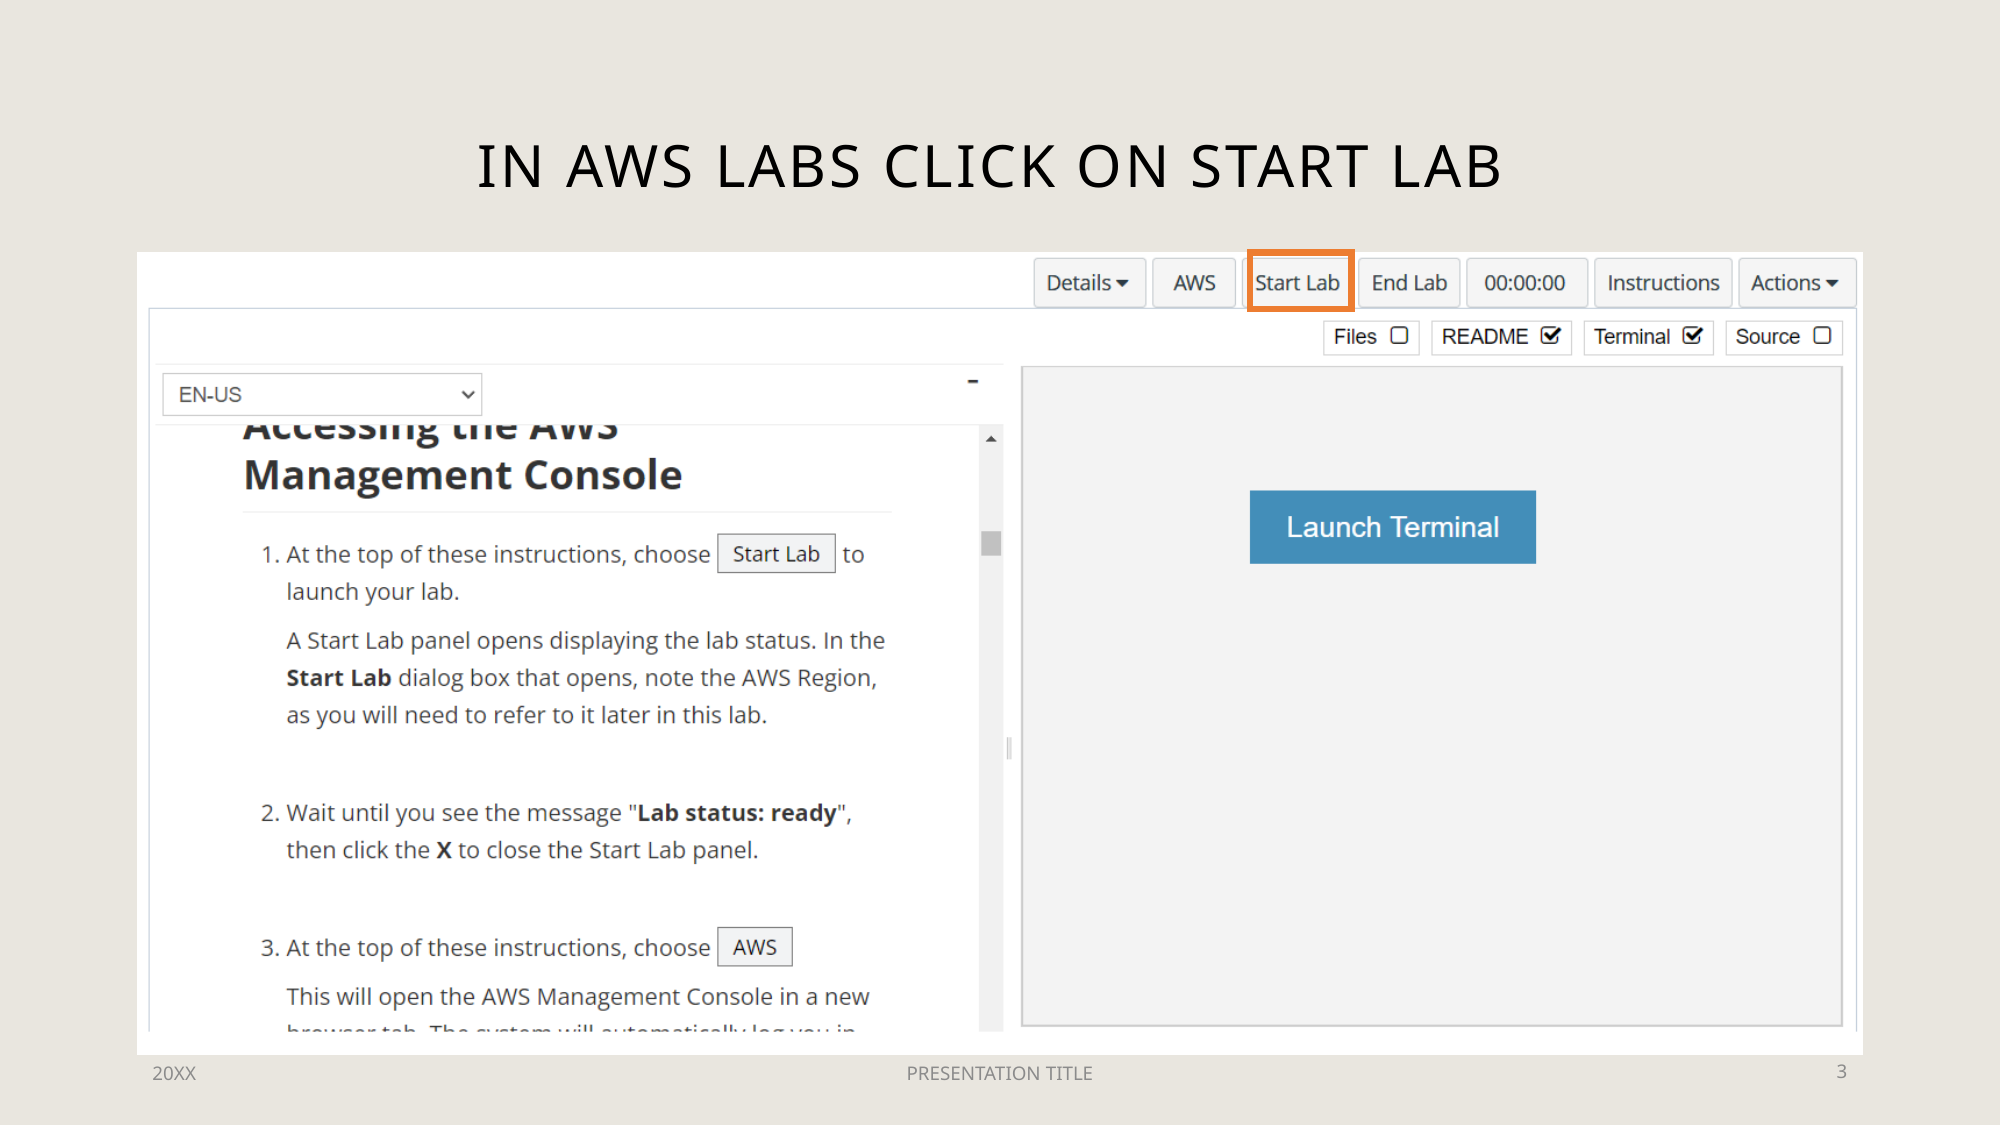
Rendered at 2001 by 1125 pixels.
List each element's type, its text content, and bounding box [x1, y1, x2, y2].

footer PRESENTATION TITLE [662, 1055, 1338, 1103]
slide_number 3 [1412, 1055, 1863, 1103]
picture [137, 252, 1863, 1055]
title In aws labs click on start lab [137, 59, 1863, 252]
slide_number 20XX [137, 1055, 588, 1103]
